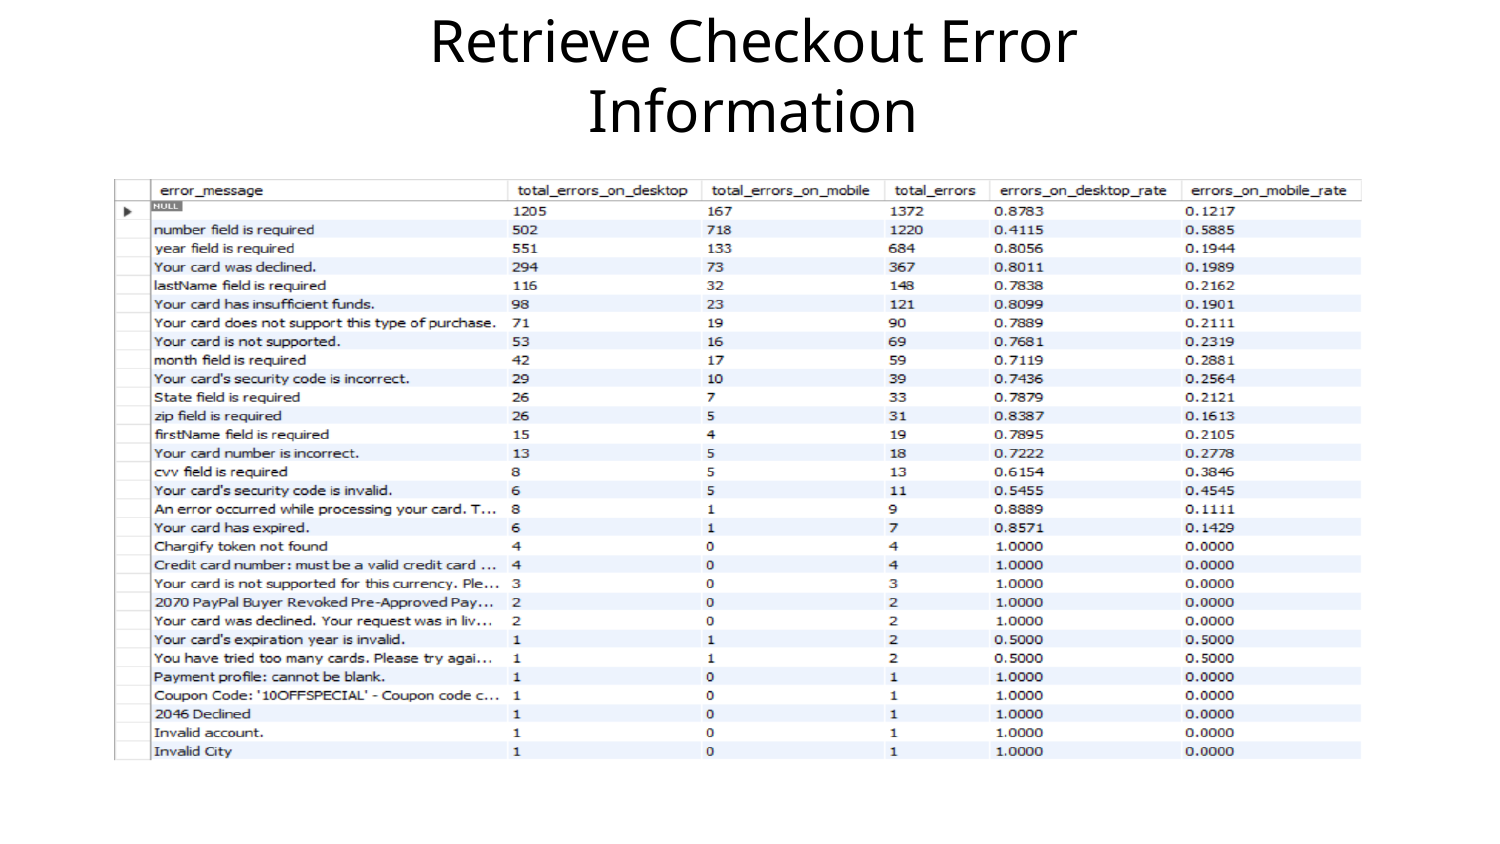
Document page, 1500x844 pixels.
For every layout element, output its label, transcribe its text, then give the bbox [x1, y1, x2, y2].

title Retrieve Checkout Error Information [297, 47, 1210, 101]
picture [113, 179, 1362, 769]
